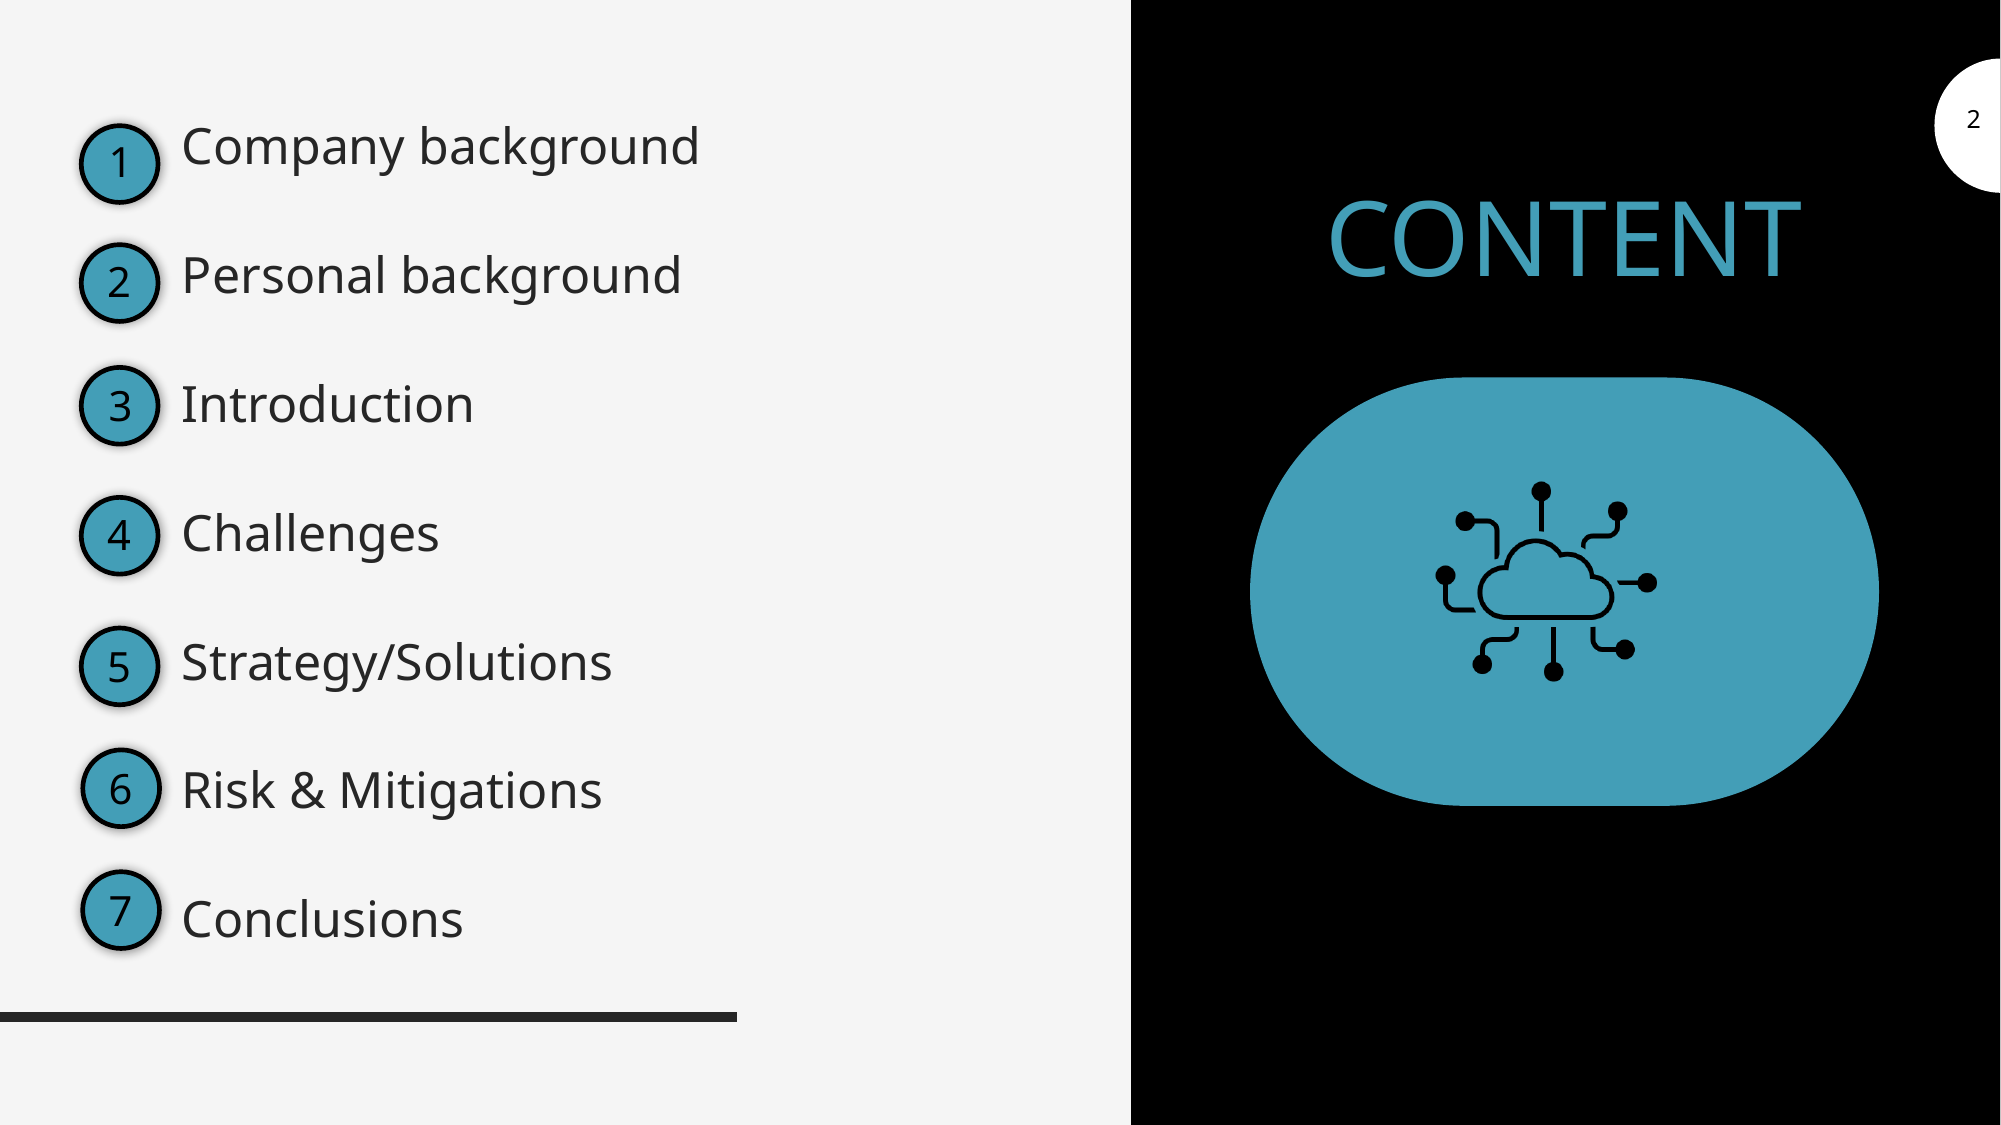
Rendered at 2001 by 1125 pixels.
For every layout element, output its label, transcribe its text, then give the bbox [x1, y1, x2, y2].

text_box [149, 882, 161, 938]
text_box 2 [92, 248, 147, 314]
text_box [1249, 376, 1881, 807]
text_box [147, 638, 160, 695]
text_box [148, 508, 160, 564]
text_box [149, 137, 160, 191]
text_box [99, 366, 140, 372]
text_box [94, 566, 145, 576]
text_box [81, 760, 93, 816]
text_box [100, 748, 143, 755]
list Company background Personal background Introduction Challenges Strategy/Solutions Risk & Mitigations Conclusions [166, 107, 1110, 965]
text_box 5 [92, 633, 147, 699]
text_box [147, 254, 160, 312]
text_box 4 [92, 501, 148, 566]
text_box [80, 254, 92, 312]
text_box [97, 438, 143, 446]
title CONTENT [1183, 46, 1945, 440]
picture [1428, 464, 1664, 701]
text_box [81, 882, 93, 938]
text_box [97, 942, 145, 950]
text_box [101, 243, 138, 248]
text_box [149, 760, 161, 817]
text_box 3 [93, 372, 149, 438]
text_box [95, 314, 145, 323]
text_box [80, 135, 147, 204]
text_box [97, 699, 142, 706]
text_box [80, 507, 92, 564]
text_box 1 [93, 127, 149, 193]
text_box [80, 376, 93, 435]
text_box 7 [93, 877, 149, 942]
text_box [149, 379, 160, 432]
text_box [80, 638, 92, 695]
text_box 6 [93, 755, 149, 820]
text_box 2 [1951, 96, 2000, 157]
text_box [98, 626, 141, 633]
text_box [97, 820, 145, 828]
text_box [99, 870, 143, 877]
text_box [101, 496, 139, 501]
